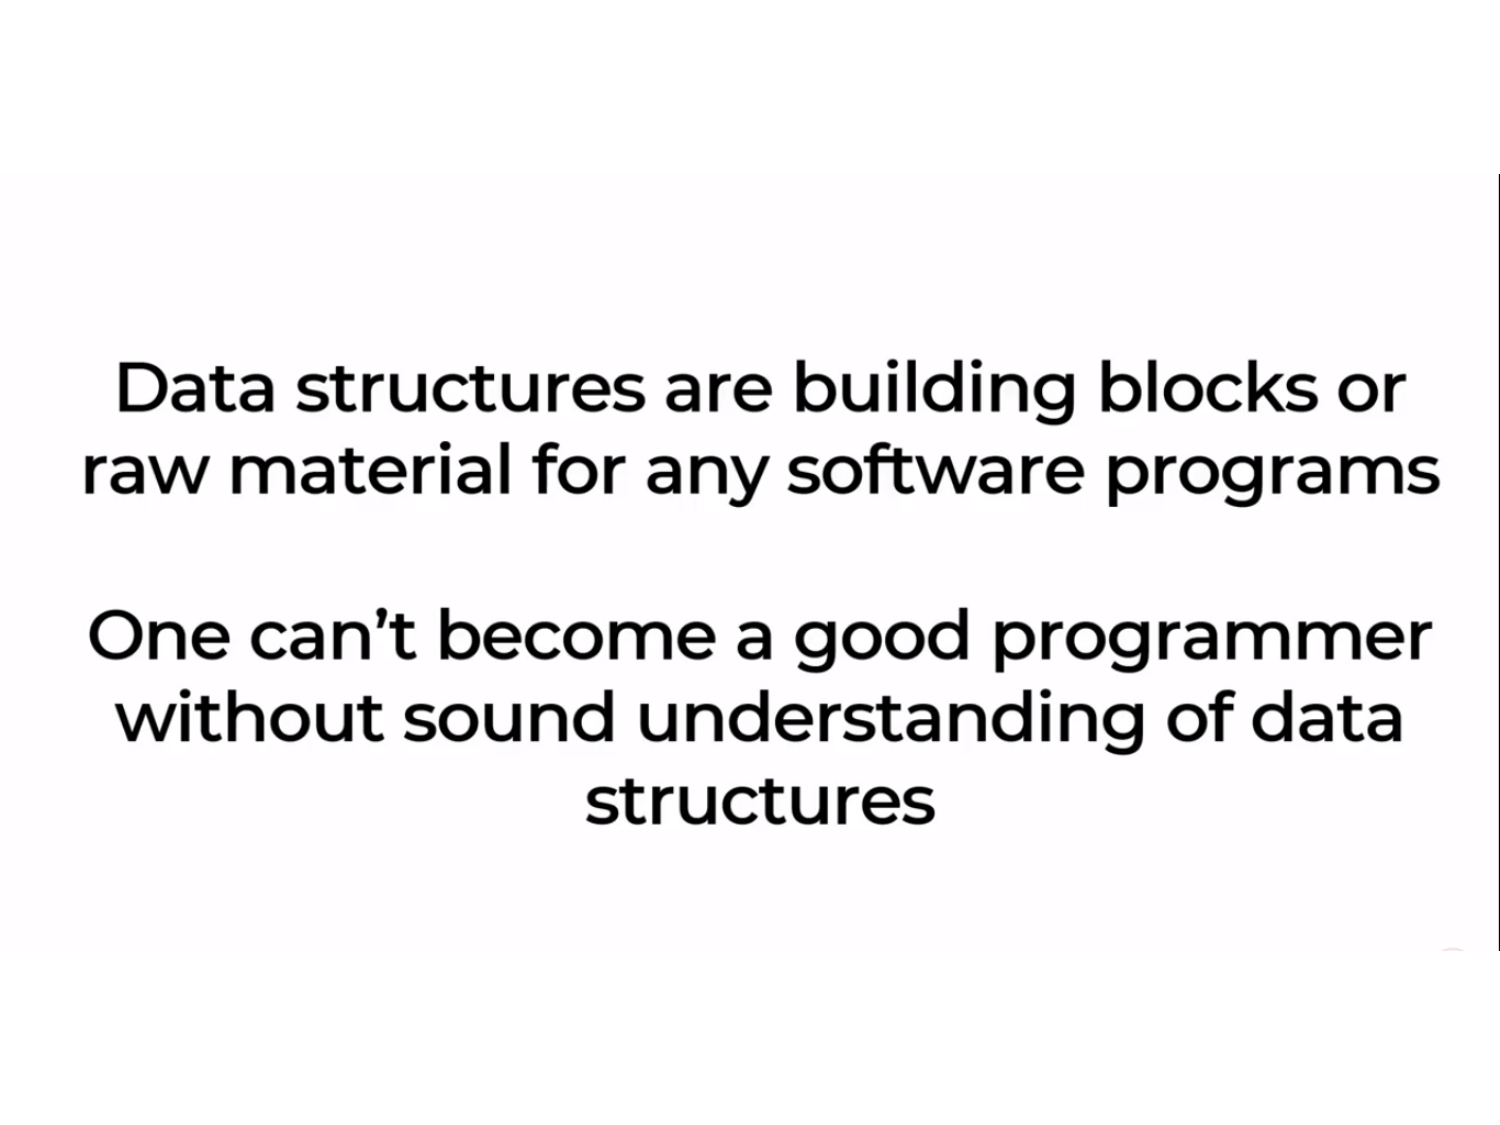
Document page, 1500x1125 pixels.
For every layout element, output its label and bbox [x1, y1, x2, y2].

picture [0, 174, 1500, 951]
